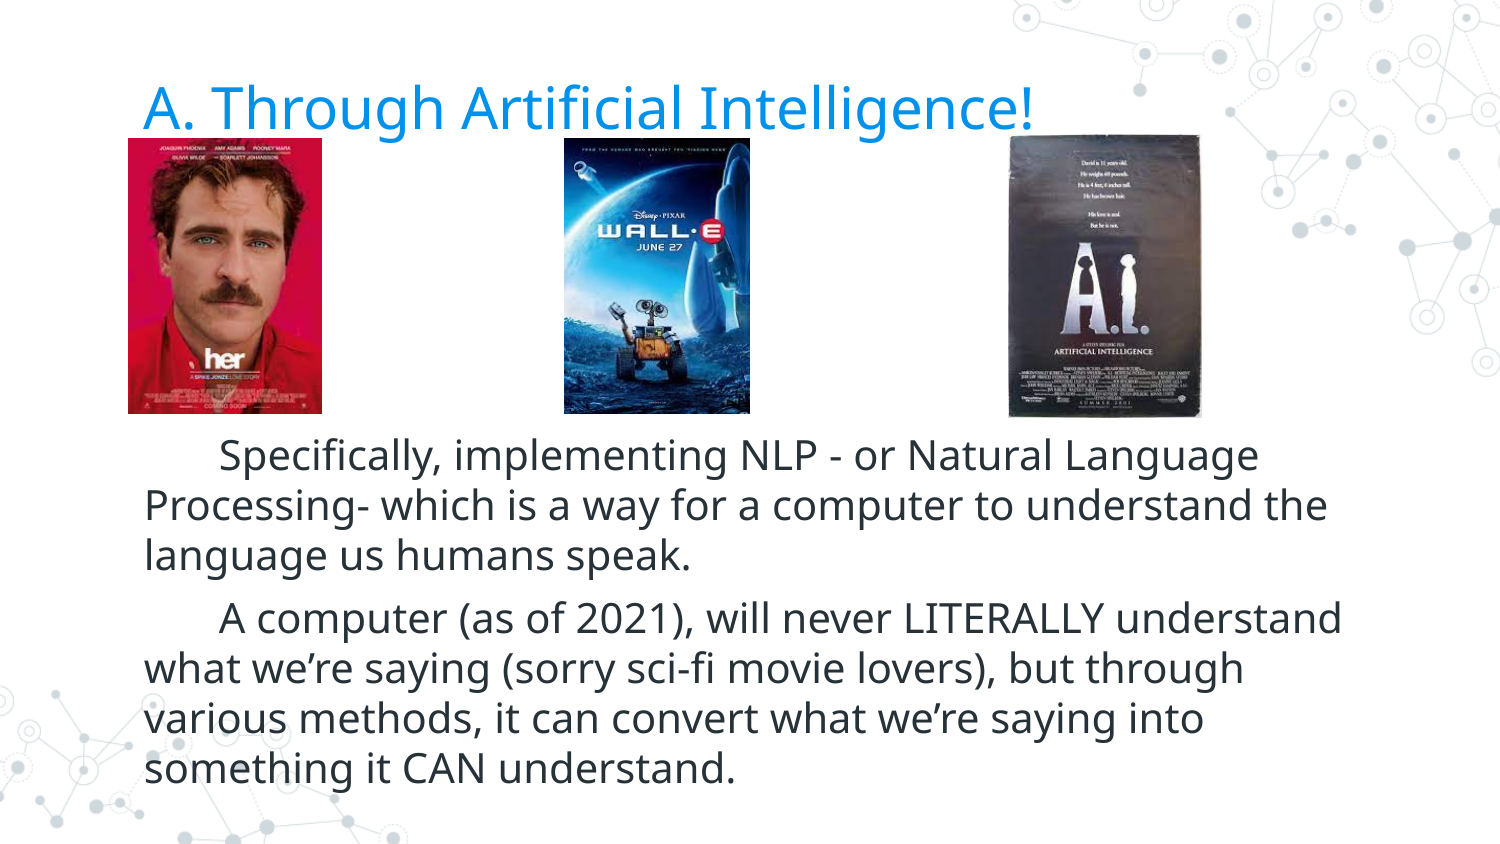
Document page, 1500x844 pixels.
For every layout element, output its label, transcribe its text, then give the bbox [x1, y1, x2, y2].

title A. Through Artificial Intelligence! [128, 41, 1372, 157]
picture [0, 0, 1500, 844]
list Specifically, implementing NLP - or Natural Language Processing- which is a way for a computer to understand the language us humans speak. A computer (as of 2021), will never LITERALLY understand what we’re saying (sorry sci-fi movie lovers), but through various methods, it can convert what we’re saying into something it CAN understand. [128, 413, 1372, 833]
